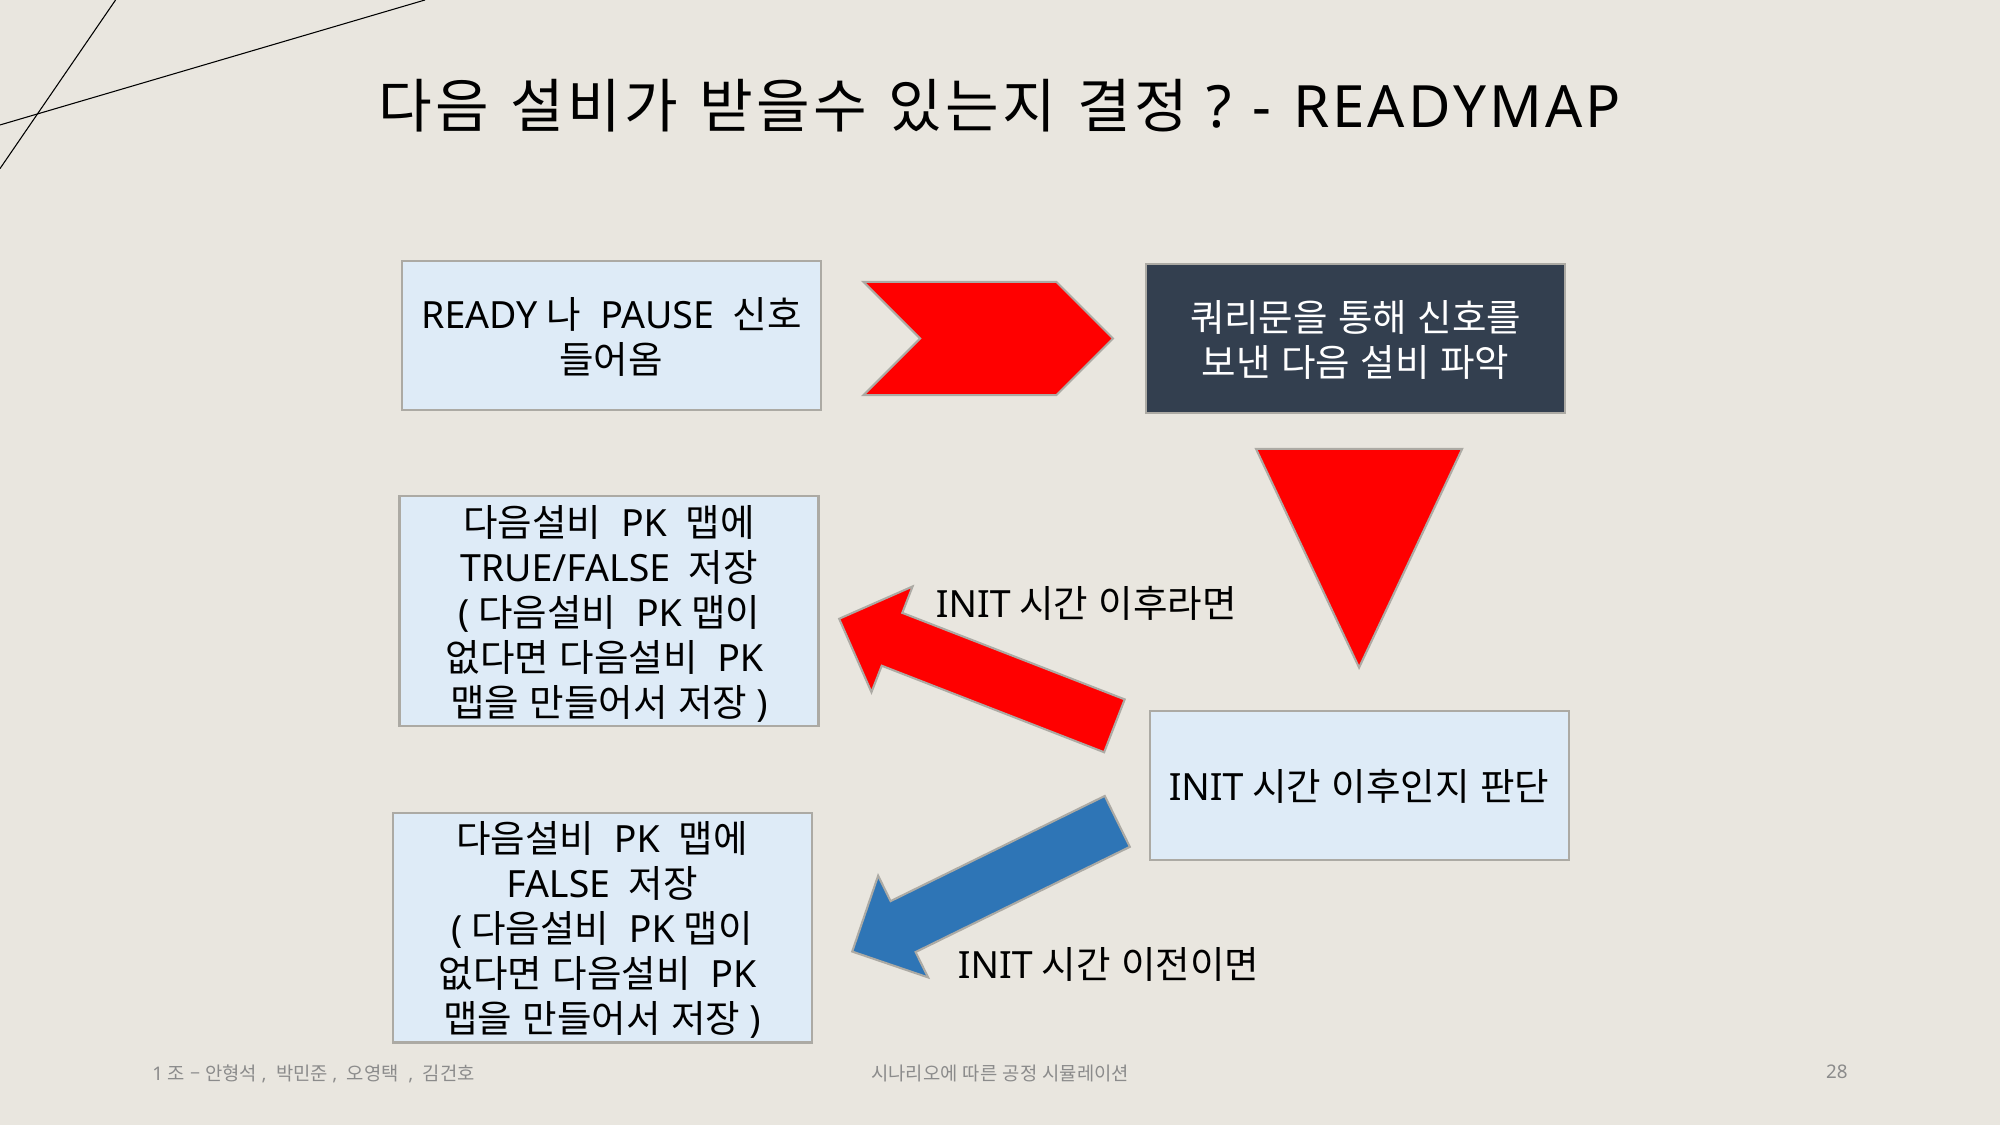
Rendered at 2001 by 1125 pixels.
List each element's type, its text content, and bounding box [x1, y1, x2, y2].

text_box [837, 584, 1127, 754]
text_box 다음설비 PK 맵에 TRUE/FALSE 저장 (다음설비 PK맵이 없다면 다음설비 PK맵을 만들어서 저장) [398, 495, 820, 727]
text_box INIT시간 이후라면 [921, 572, 1305, 633]
text_box 다음설비 PK 맵에 FALSE 저장 (다음설비 PK맵이 없다면 다음설비 PK맵을 만들어서 저장) [392, 812, 813, 1044]
title 다음 설비가 받을수 있는지 결정? - ReadyMap [137, 0, 1863, 218]
slide_number 28 [1412, 1042, 1863, 1103]
text_box [850, 794, 1132, 980]
text_box [860, 280, 1115, 397]
text_box [1254, 447, 1464, 670]
text_box READY나 PAUSE 신호 들어옴 [401, 260, 822, 411]
slide_number 1조 – 안형석, 박민준, 오영택 , 김건호 [137, 1042, 588, 1103]
footer 시나리오에 따른 공정 시뮬레이션 [662, 1042, 1338, 1103]
text_box INIT시간 이후인지 판단 [1149, 710, 1570, 861]
text_box 쿼리문을 통해 신호를 보낸 다음 설비 파악 [1145, 263, 1566, 414]
text_box INIT시간 이전이면 [943, 934, 1327, 994]
